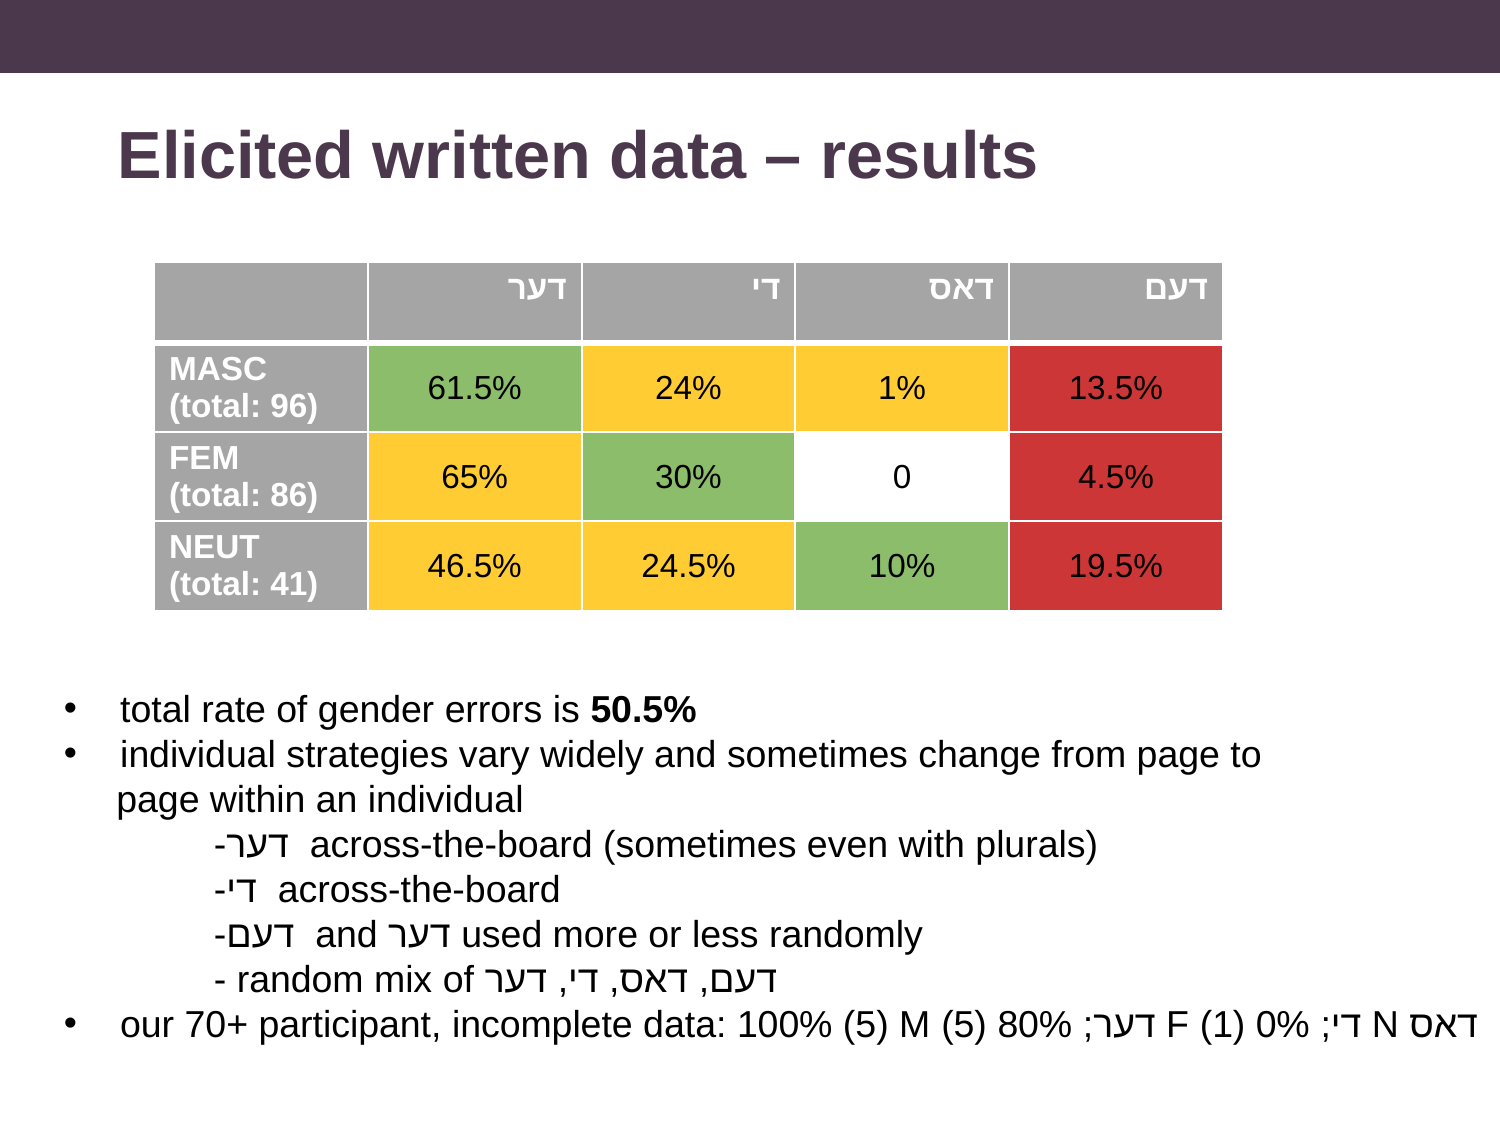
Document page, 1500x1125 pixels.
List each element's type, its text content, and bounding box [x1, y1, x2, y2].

text_box total rate of gender errors is 50.5% individual strategies vary widely and sometimes change from page to page within an individual -דער across-the-board (sometimes even with plurals) -די across-the-board -דעם and דער used more or less randomly - random mix of דעם, דאס, די, דער our 70+ participant, incomplete data: 100% (5) M דער; 80% (5) F די; 0% (1) N דאס [49, 677, 1494, 1108]
table_cell 24% [583, 346, 794, 431]
table_cell 61.5% [369, 346, 581, 431]
table_header דעם [1010, 263, 1222, 340]
table_header דער [369, 263, 581, 340]
table_cell 13.5% [1010, 346, 1222, 431]
table_cell NEUT (total: 41) [155, 522, 367, 610]
table_cell 1% [796, 346, 1008, 431]
title Elicited written data – results [103, 113, 1397, 213]
list other Hasidic communities seem to have also lost case and gender, but we have no systema [103, 302, 1397, 677]
table_cell 10% [796, 522, 1008, 610]
table_header דאס [796, 263, 1008, 340]
table_cell 65% [369, 433, 581, 520]
table_cell 24.5% [583, 522, 794, 610]
table_cell 46.5% [369, 522, 581, 610]
table_header די [583, 263, 794, 340]
table_header [155, 263, 367, 340]
table_cell MASC (total: 96) [155, 346, 367, 431]
table_cell 19.5% [1010, 522, 1222, 610]
table_cell FEM (total: 86) [155, 433, 367, 520]
table_cell 4.5% [1010, 433, 1222, 520]
table_cell 0 [796, 433, 1008, 520]
table_cell 30% [583, 433, 794, 520]
